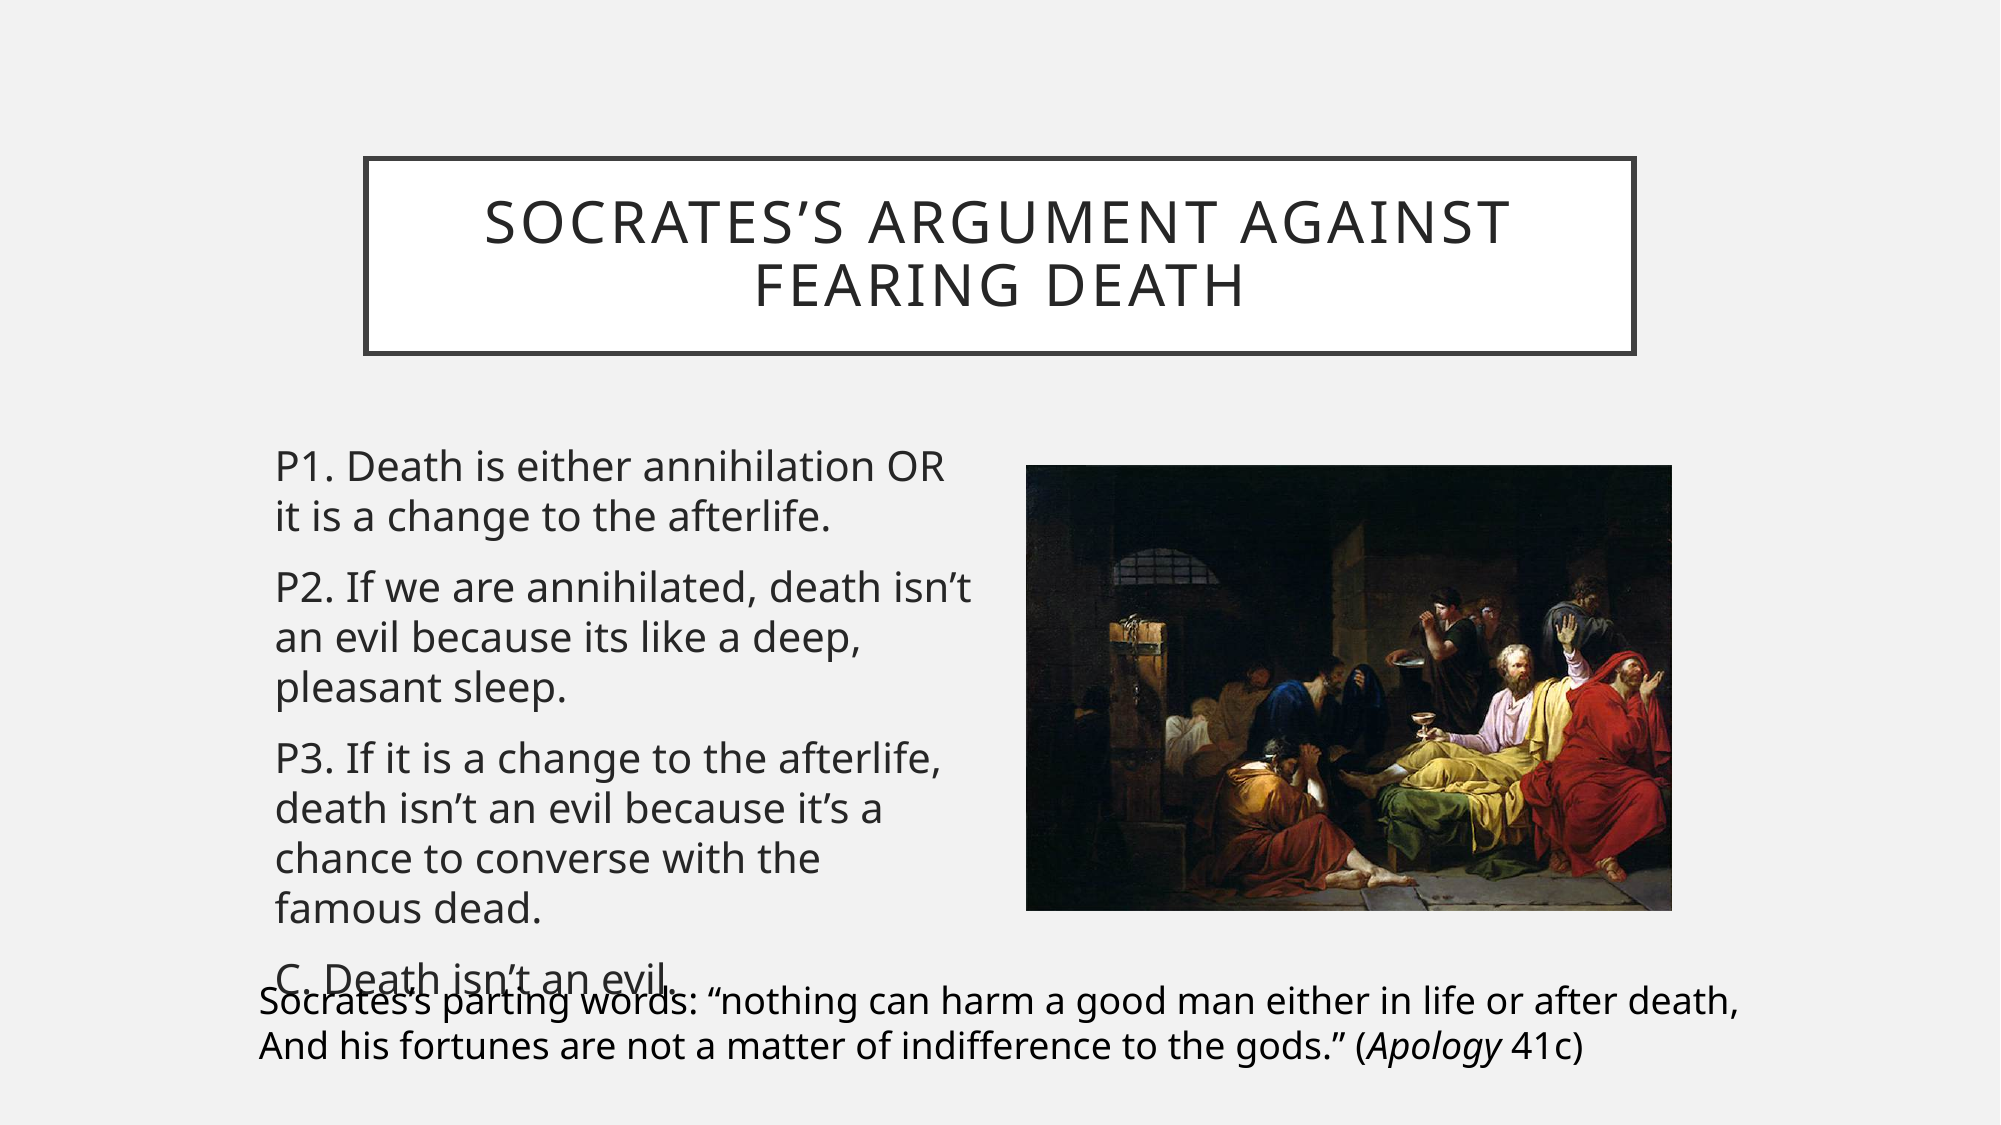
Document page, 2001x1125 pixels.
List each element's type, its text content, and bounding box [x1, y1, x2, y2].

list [1026, 465, 1672, 911]
title Socrates’s argument against fearing death [363, 156, 1637, 356]
list P1. Death is either annihilation OR it is a change to the afterlife. P2. If we are annihilated, death isn’t an evil because its like a deep, pleasant sleep. P3. If it is a change to the afterlife, death isn’t an evil because it’s a chance to converse with the famous dead. C. Death isn’t an evil. [259, 432, 989, 942]
text_box Socrates’s parting words: “nothing can harm a good man either in life or after death, And his fortunes are not a matter of indifference to the gods.” (Apology 41c) [244, 969, 1756, 1075]
